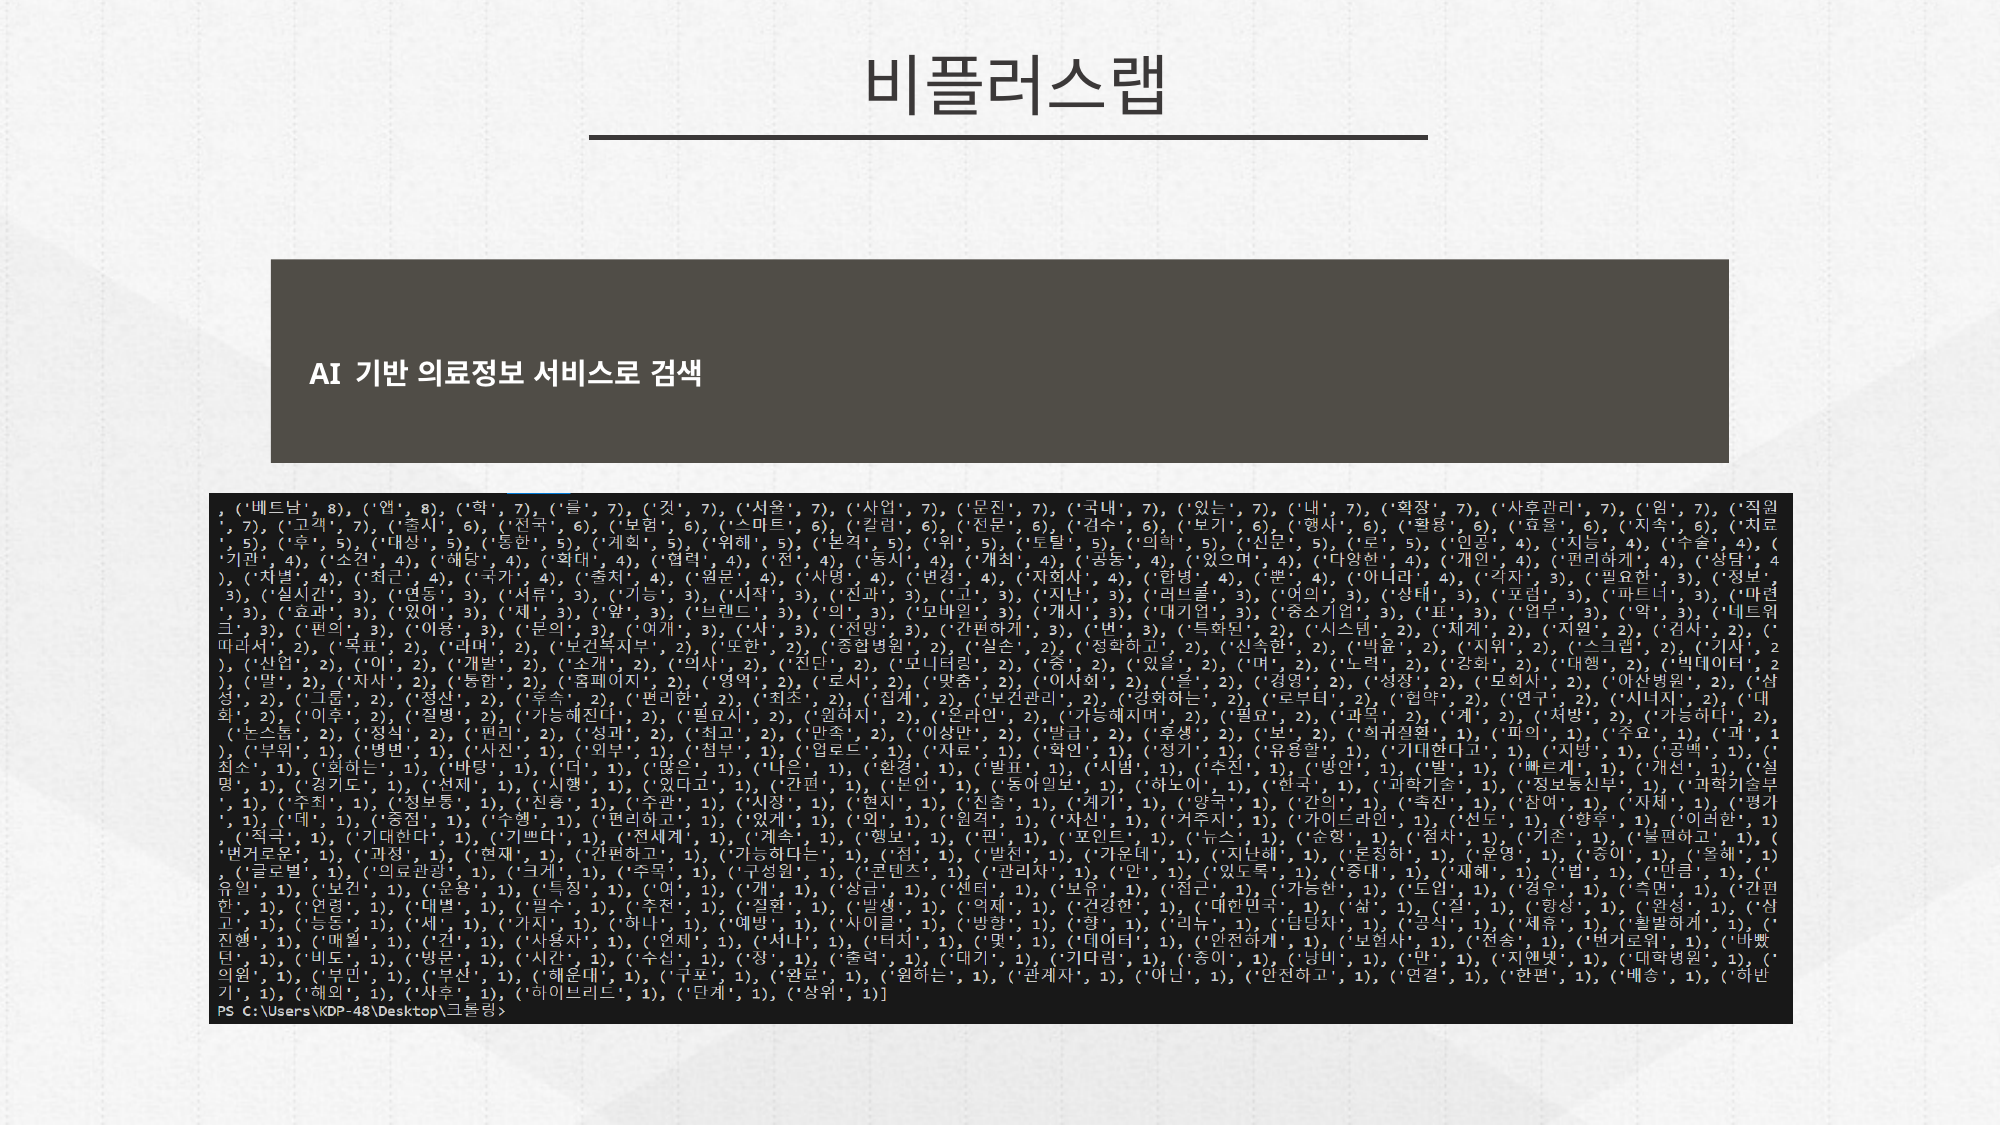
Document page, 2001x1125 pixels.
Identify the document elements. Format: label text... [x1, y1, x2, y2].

text_box AI 기반 의료정보 서비스로 검색 [294, 330, 1706, 398]
picture [0, 0, 2000, 1125]
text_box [561, 35, 1472, 138]
text_box [270, 259, 1729, 463]
